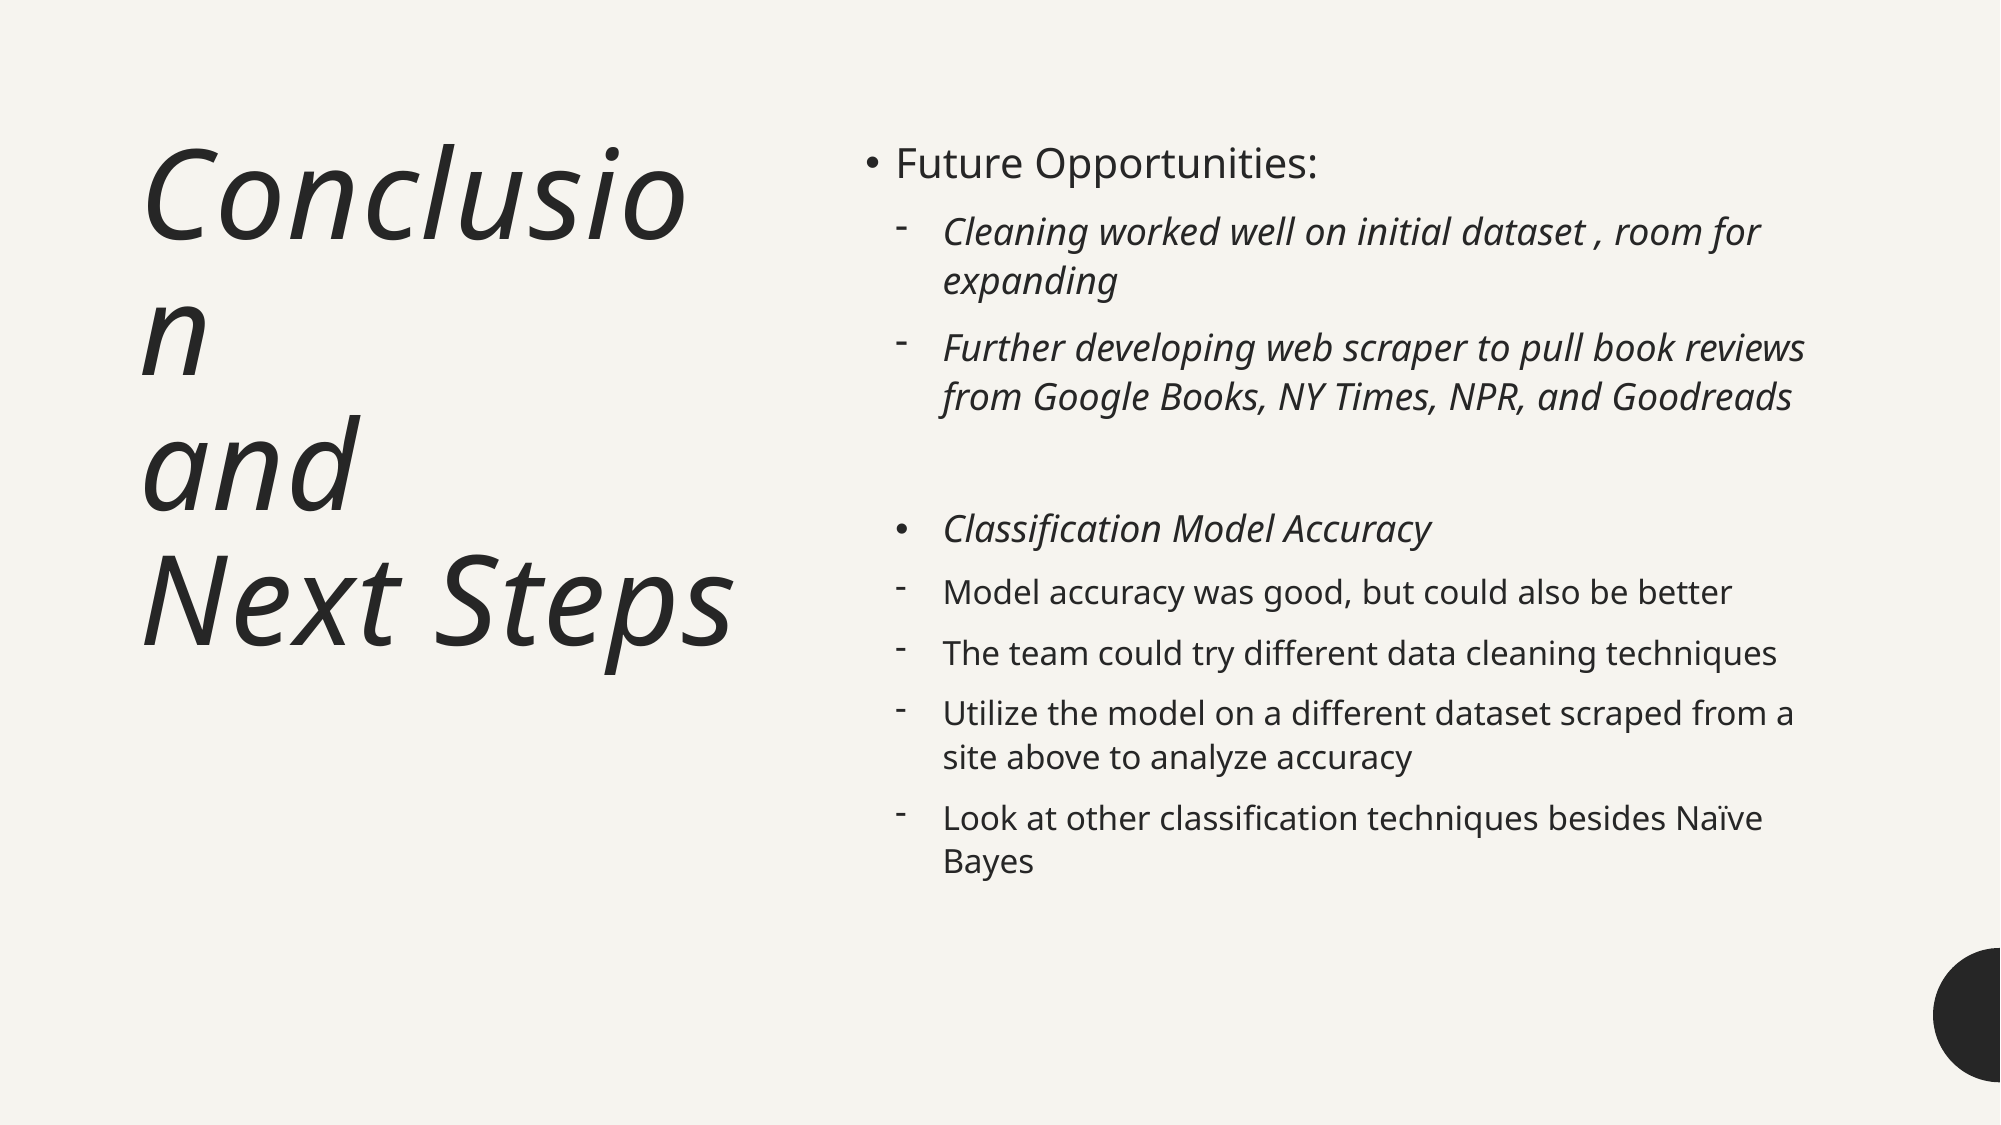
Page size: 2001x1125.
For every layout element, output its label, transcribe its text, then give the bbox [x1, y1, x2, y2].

list Future Opportunities: Cleaning worked well on initial dataset , room for expanding Further developing web scraper to pull book reviews from Google Books, NY Times, NPR, and Goodreads Classification Model Accuracy Model accuracy was good, but could also be better The team could try different data cleaning techniques Utilize the model on a different dataset scraped from a site above to analyze accuracy Look at other classification techniques besides Naïve Bayes [850, 124, 1875, 905]
title Conclusion and Next Steps [124, 124, 753, 905]
